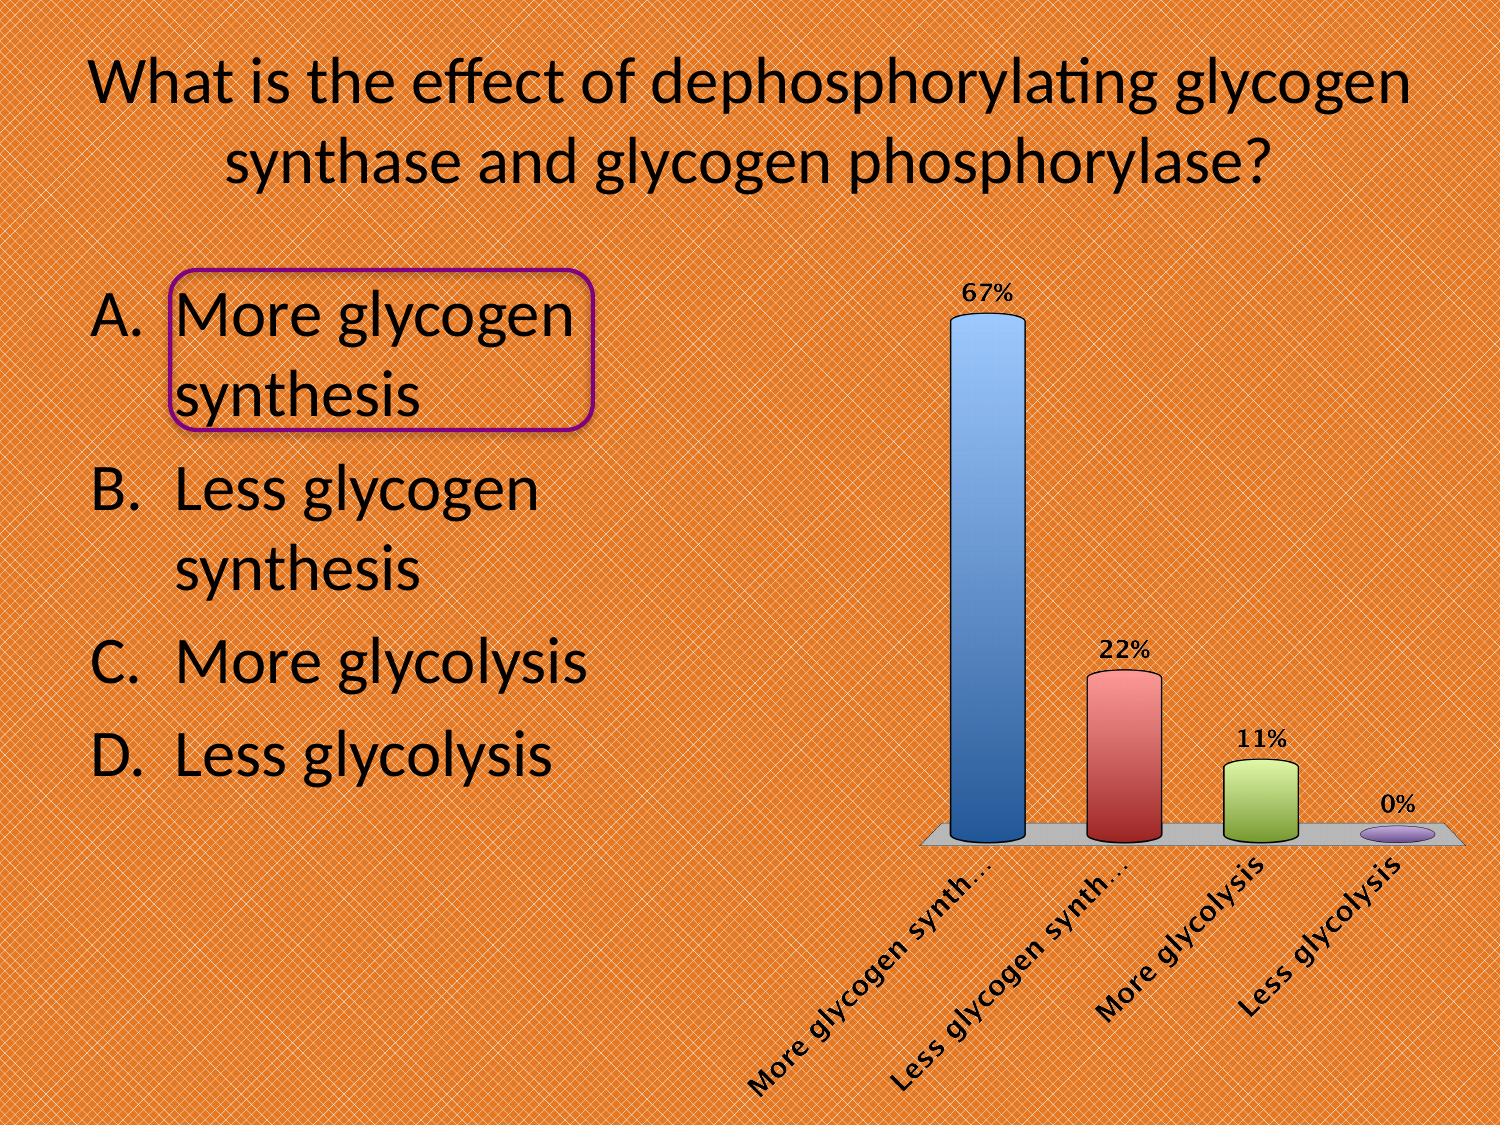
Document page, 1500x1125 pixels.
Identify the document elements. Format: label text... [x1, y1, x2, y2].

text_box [1374, 999, 1480, 1105]
list More glycogen synthesis Less glycogen synthesis More glycolysis Less glycolysis [75, 262, 737, 1007]
picture [739, 262, 1490, 1107]
text_box [169, 269, 594, 431]
title What is the effect of dephosphorylating glycogen synthase and glycogen phosphorylase? [0, 22, 1500, 211]
